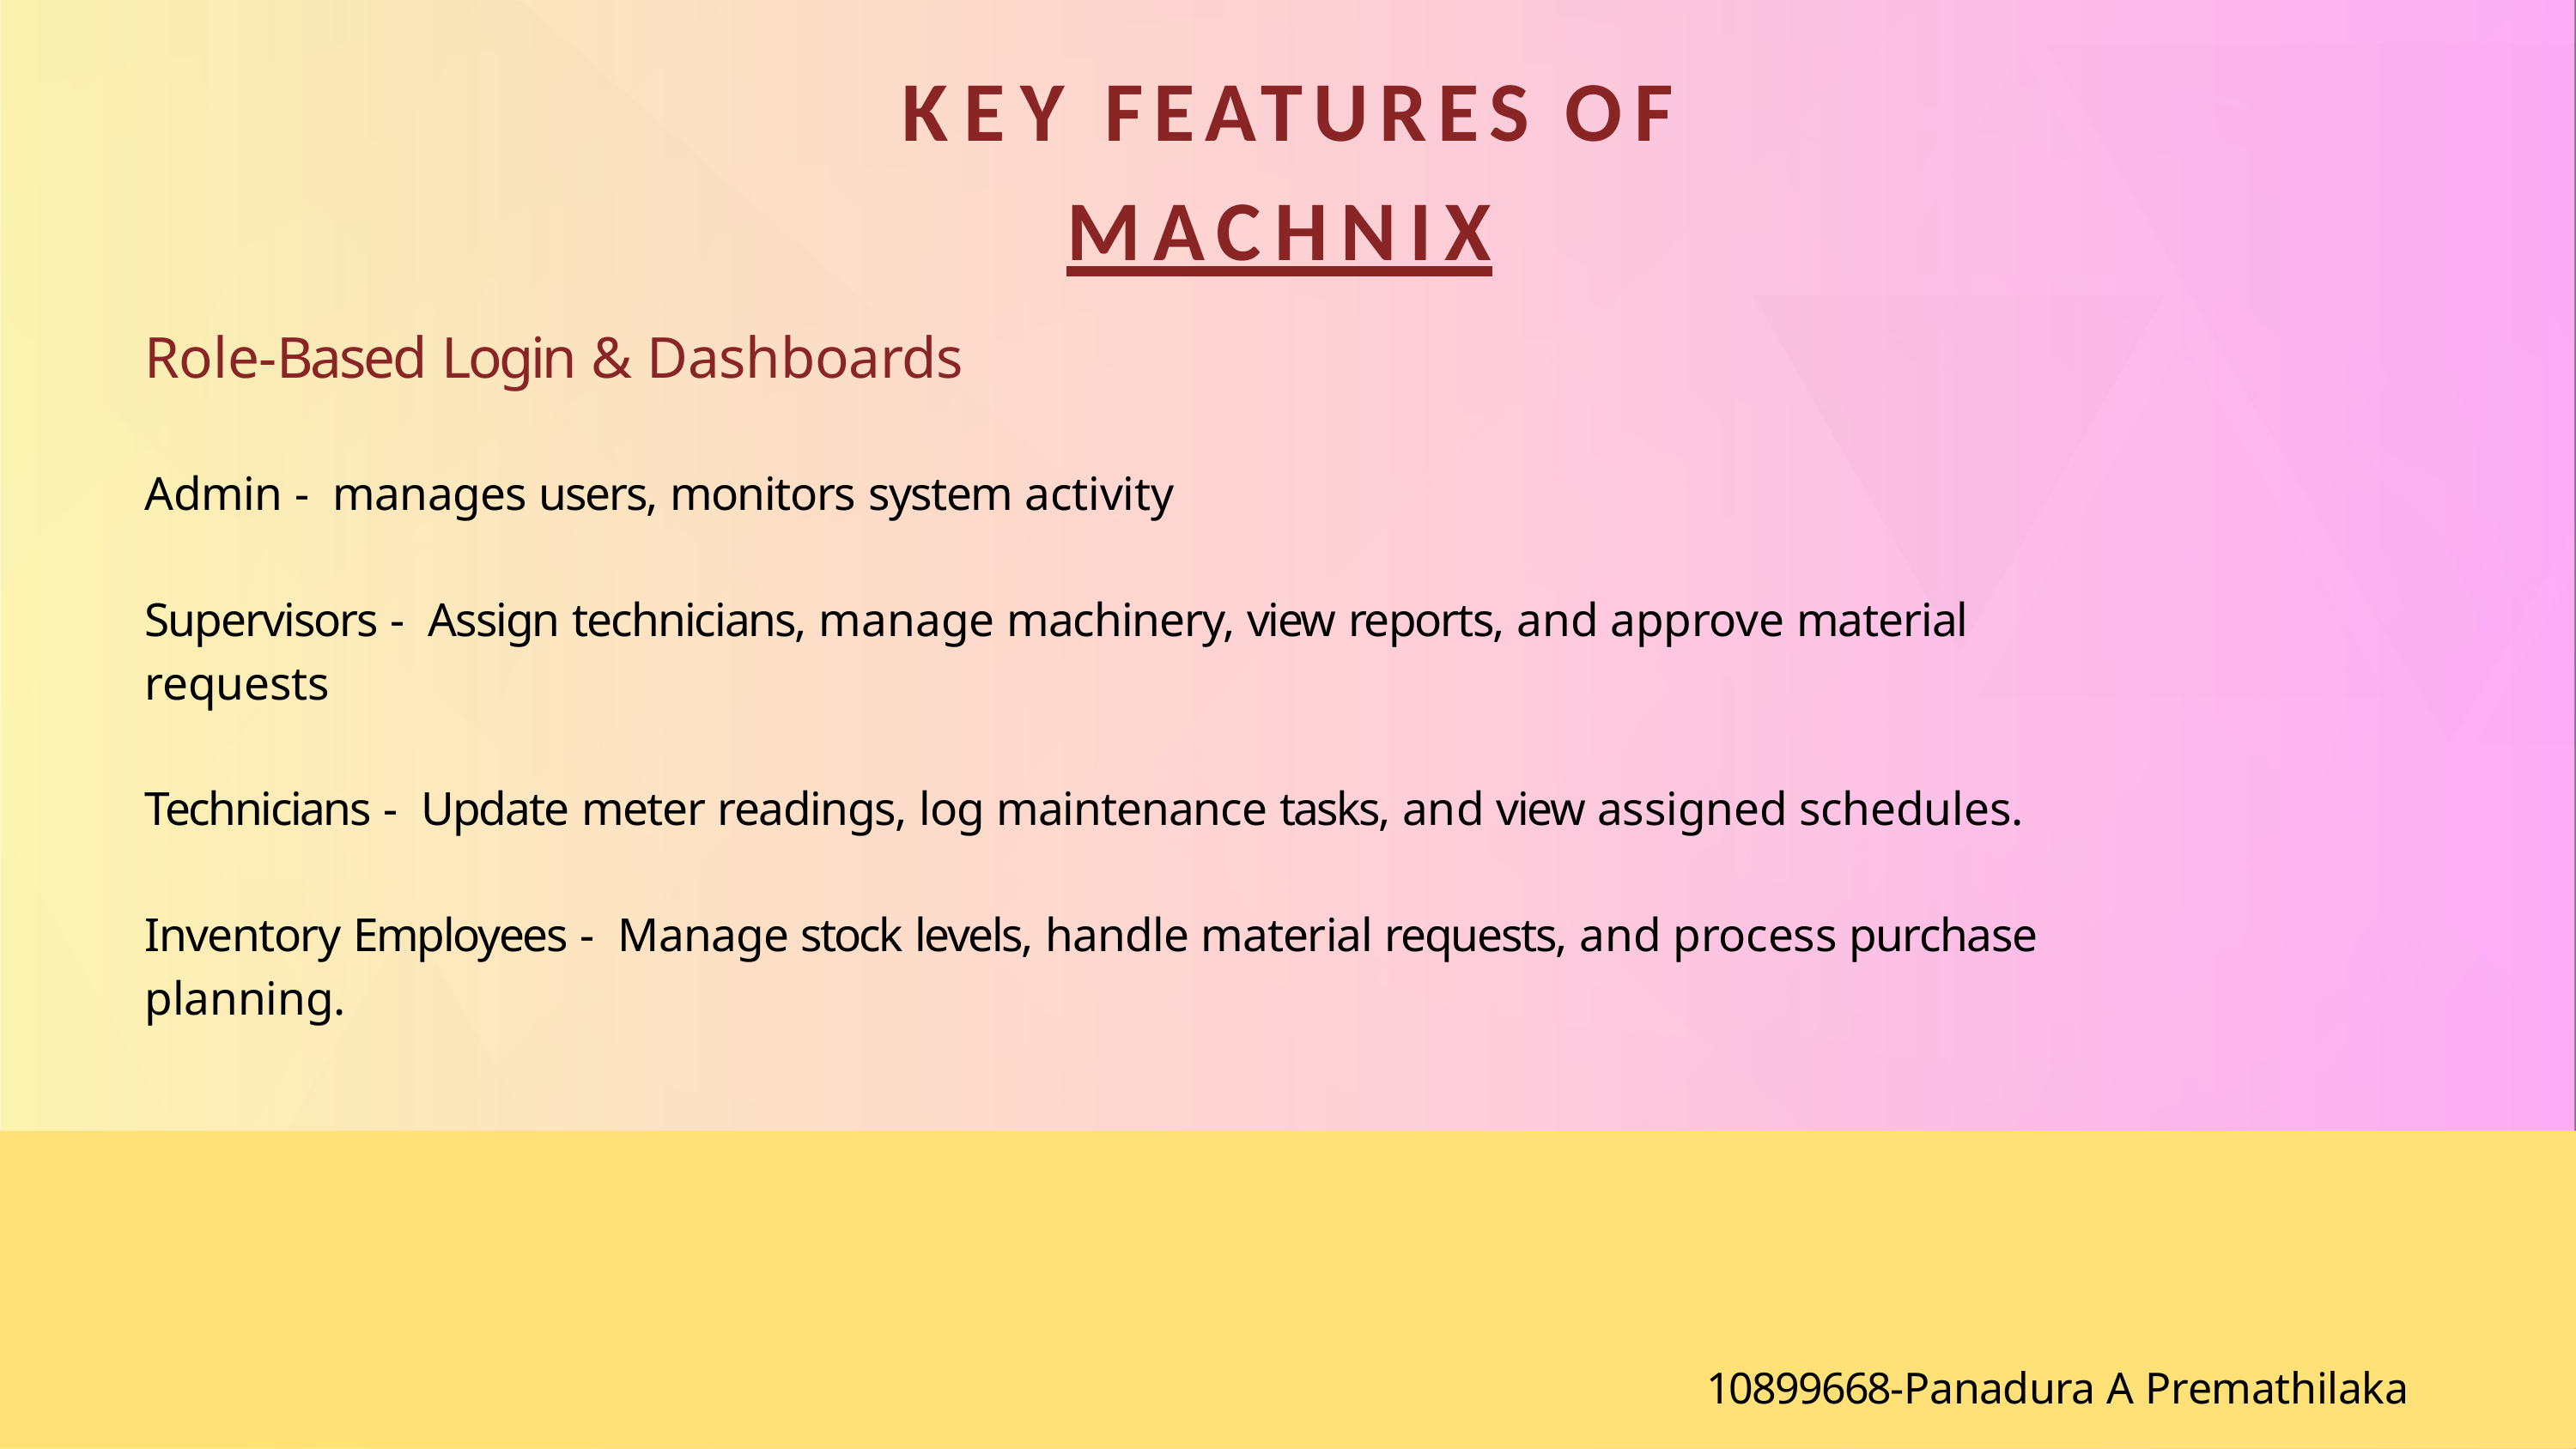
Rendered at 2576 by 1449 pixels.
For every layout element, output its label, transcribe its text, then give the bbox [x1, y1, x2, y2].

title KEY FEATURES OF MACHNIX [887, 36, 1689, 299]
text_box Role-Based Login & Dashboards Admin - manages users, monitors system activity Supervisors - Assign technicians, manage machinery, view reports, and approve material requests Technicians - Update meter readings, log maintenance tasks, and view assigned schedules. Inventory Employees - Manage stock levels, handle material requests, and process purchase planning. [143, 319, 2088, 1024]
footer 10899668-Panadura A Premathilaka [1704, 1345, 2518, 1449]
picture [0, 0, 2576, 1131]
text_box [0, 1131, 2576, 1449]
